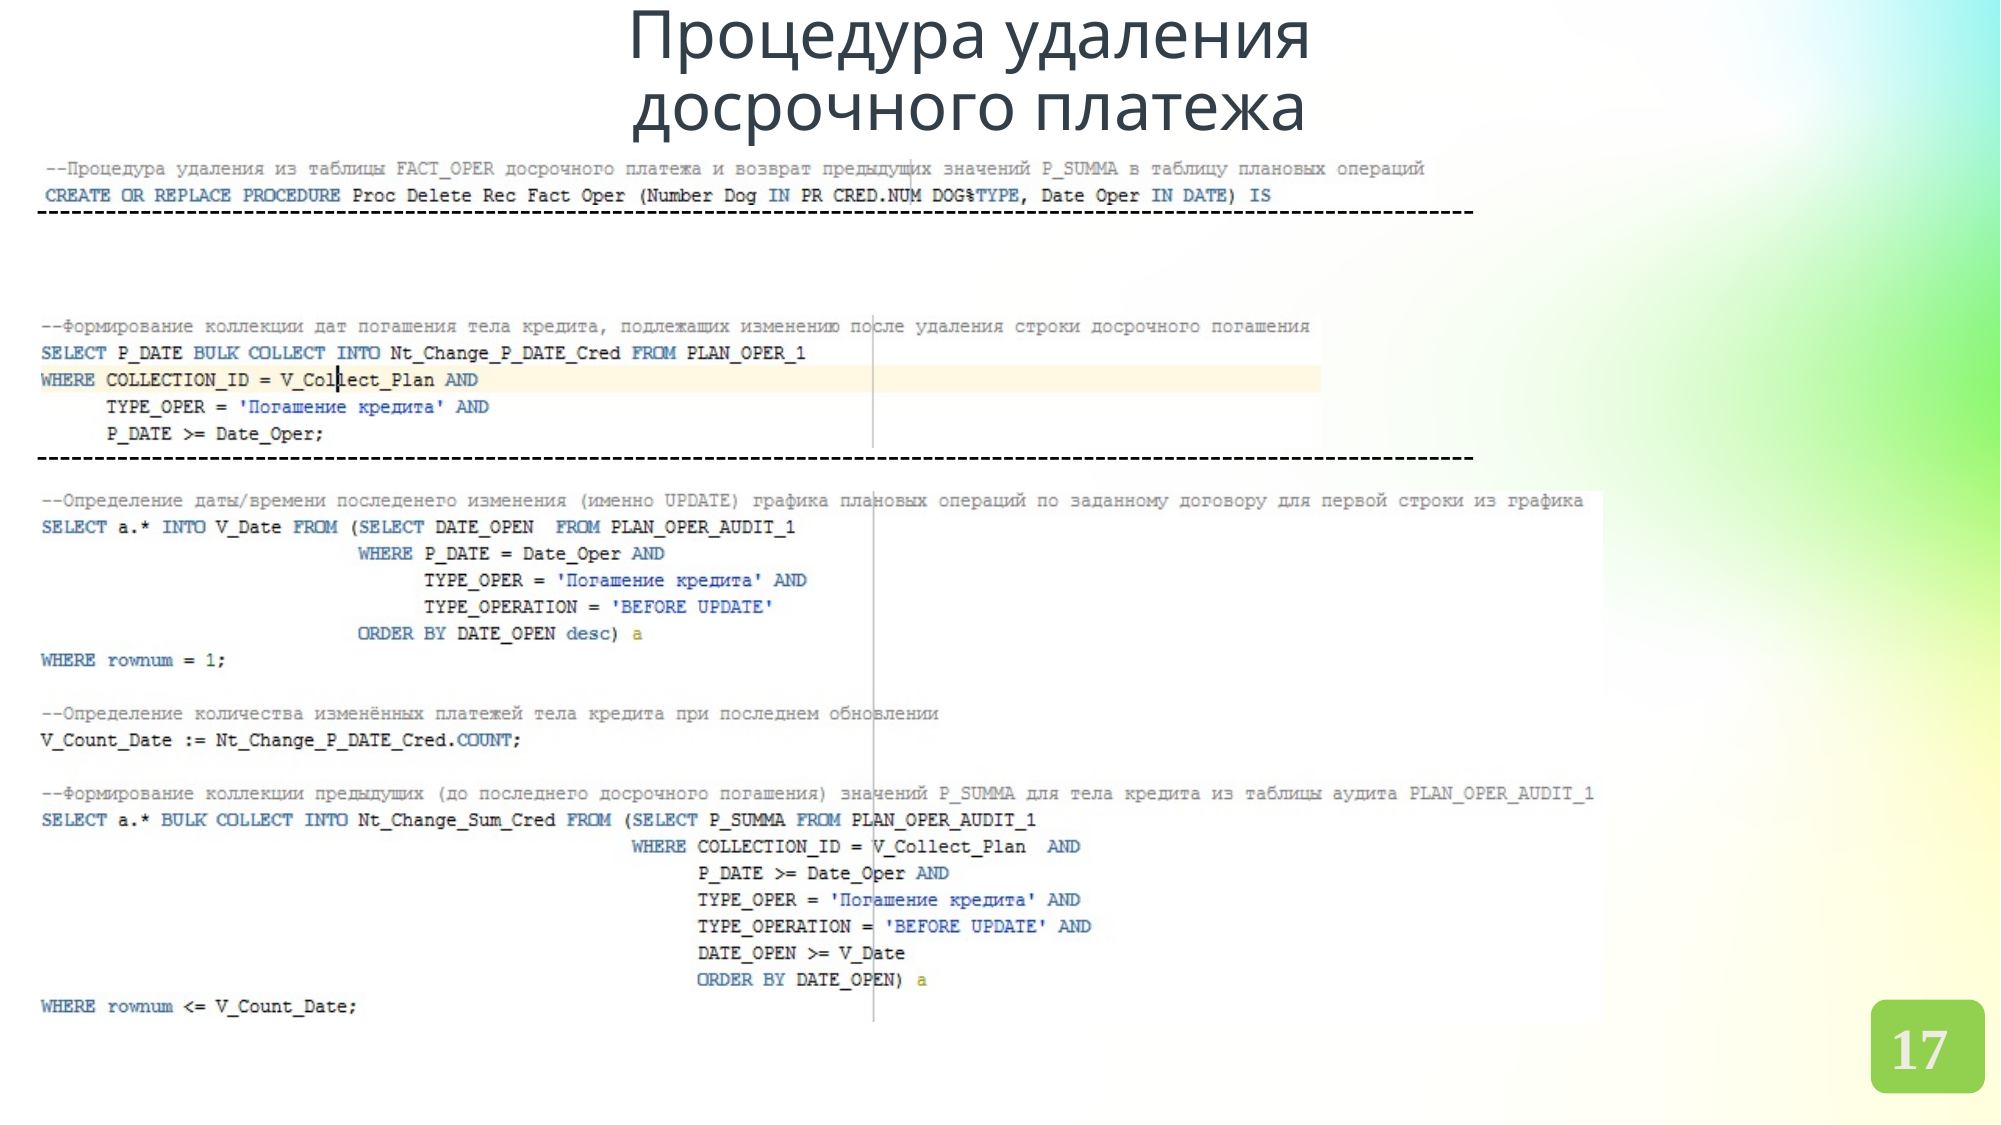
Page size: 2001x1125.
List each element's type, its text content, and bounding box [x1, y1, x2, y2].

picture [39, 0, 2000, 1124]
text_box ----------------------------------------------------------------------------------------------------------------------------- [21, 178, 1490, 239]
text_box 17 [1870, 999, 1985, 1094]
picture [40, 159, 1434, 205]
text_box Процедура удаления досрочного платежа [0, 1, 1969, 200]
text_box ----------------------------------------------------------------------------------------------------------------------------- [21, 424, 1490, 485]
